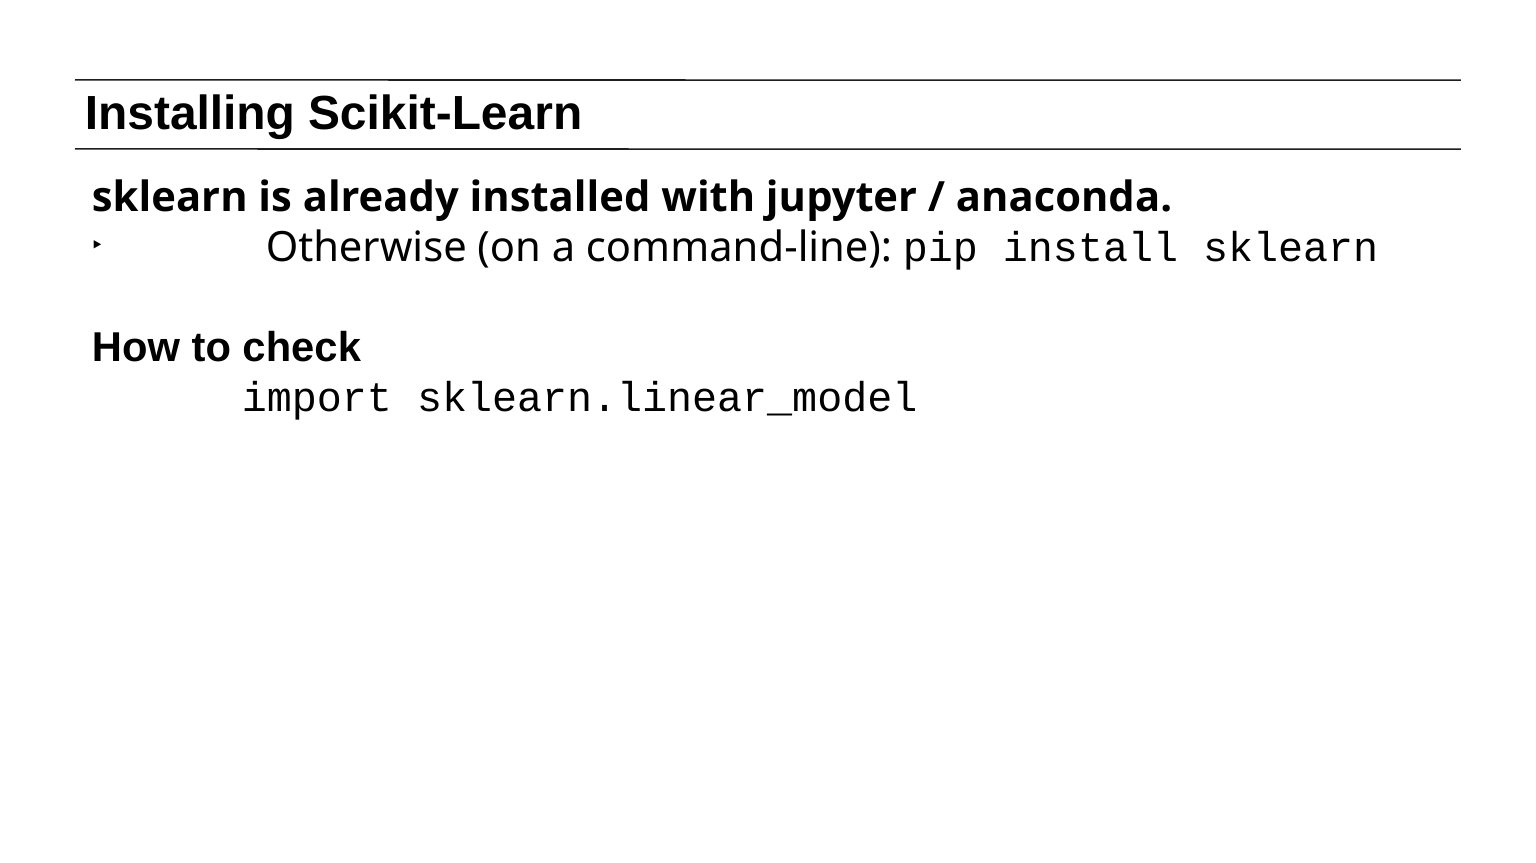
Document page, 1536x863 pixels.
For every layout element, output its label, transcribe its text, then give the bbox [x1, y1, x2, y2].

title Installing Scikit-Learn [76, 82, 1369, 160]
list sklearn is already installed with jupyter / anaconda. Otherwise (on a command-line): pip install sklearn How to check import sklearn.linear_model [76, 160, 1460, 823]
